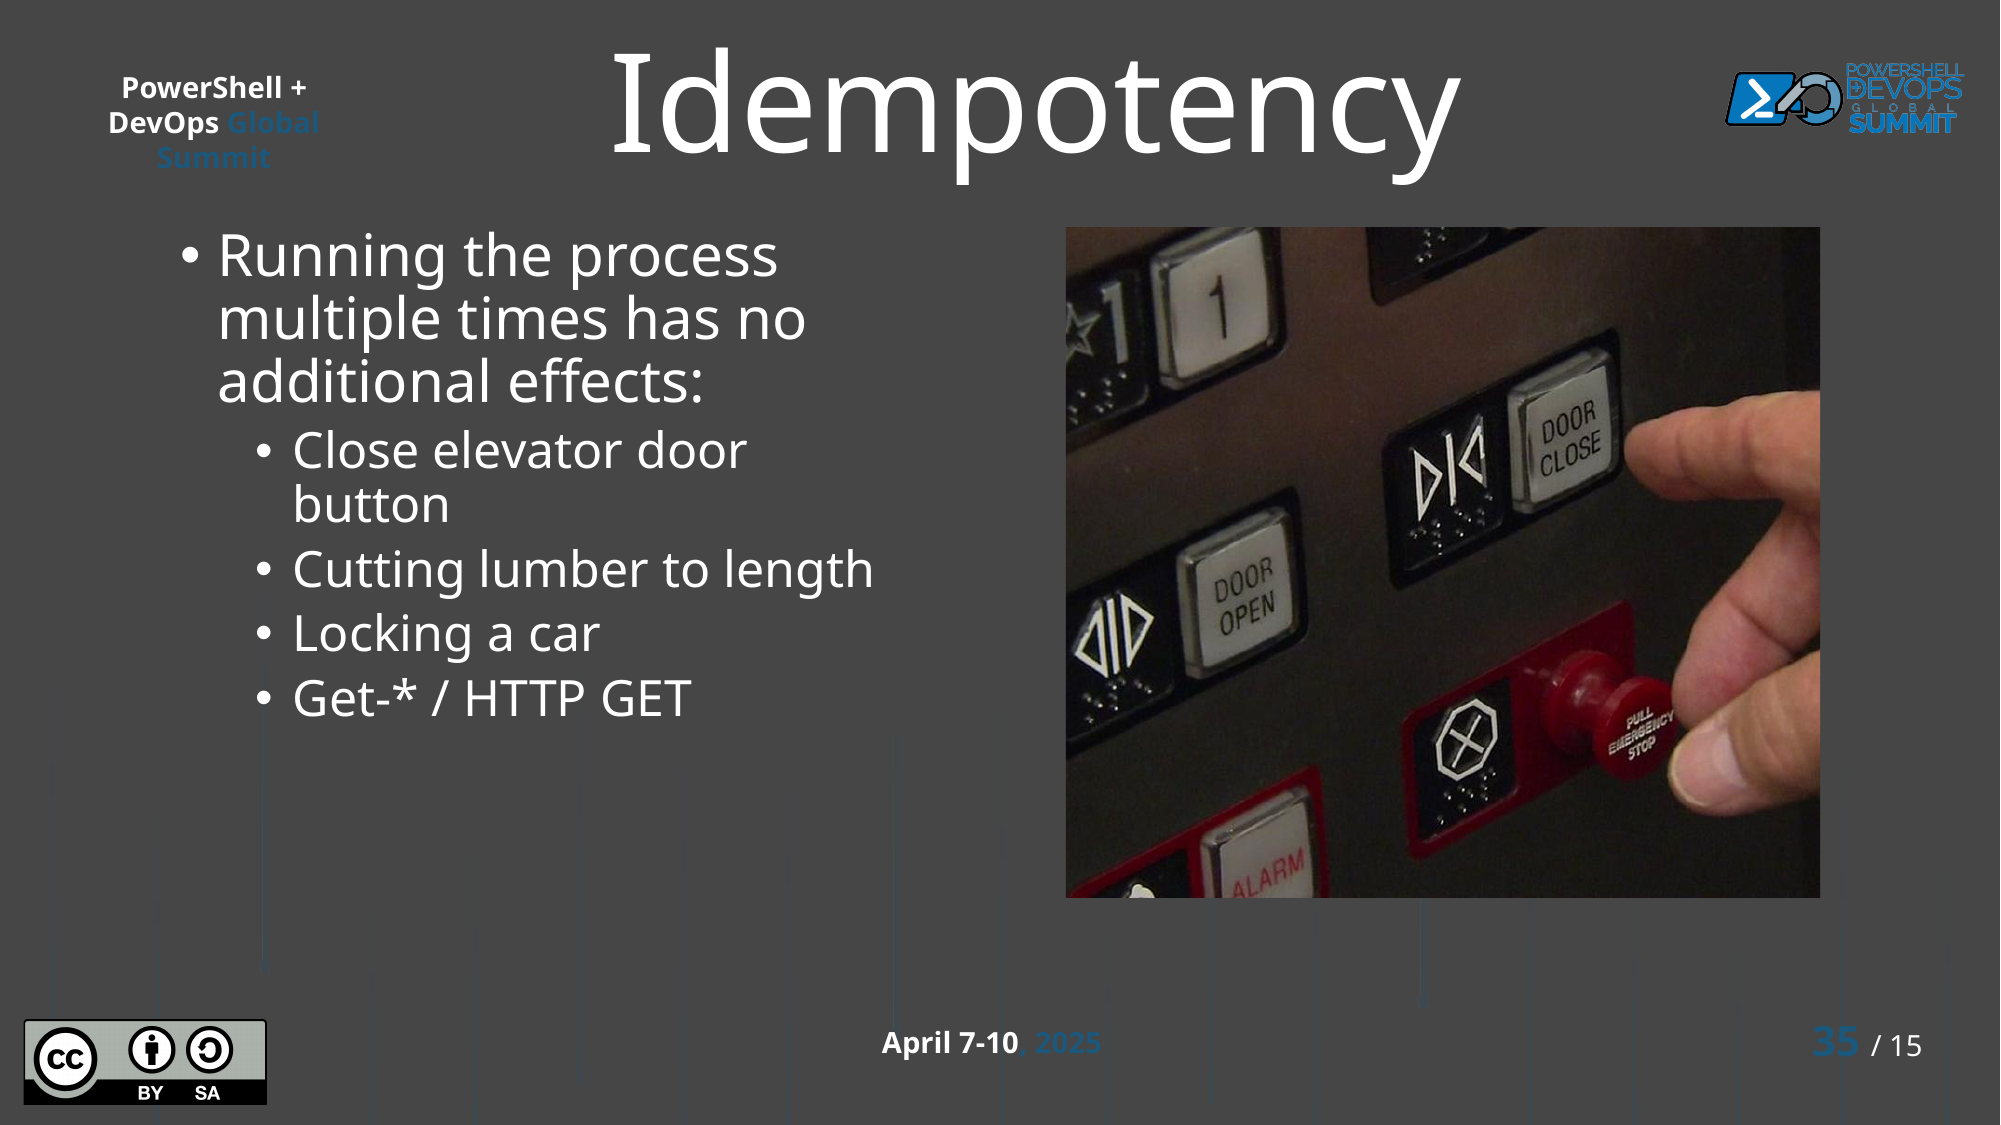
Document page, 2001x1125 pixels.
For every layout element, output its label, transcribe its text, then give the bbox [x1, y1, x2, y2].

picture [1725, 61, 1965, 139]
picture [23, 1019, 267, 1105]
title Idempotency [367, 25, 1704, 244]
list Running the process multiple times has no additional effects: Close elevator door button Cutting lumber to length Locking a car Get-* / HTTP GET [165, 219, 935, 898]
picture [1065, 227, 1821, 898]
